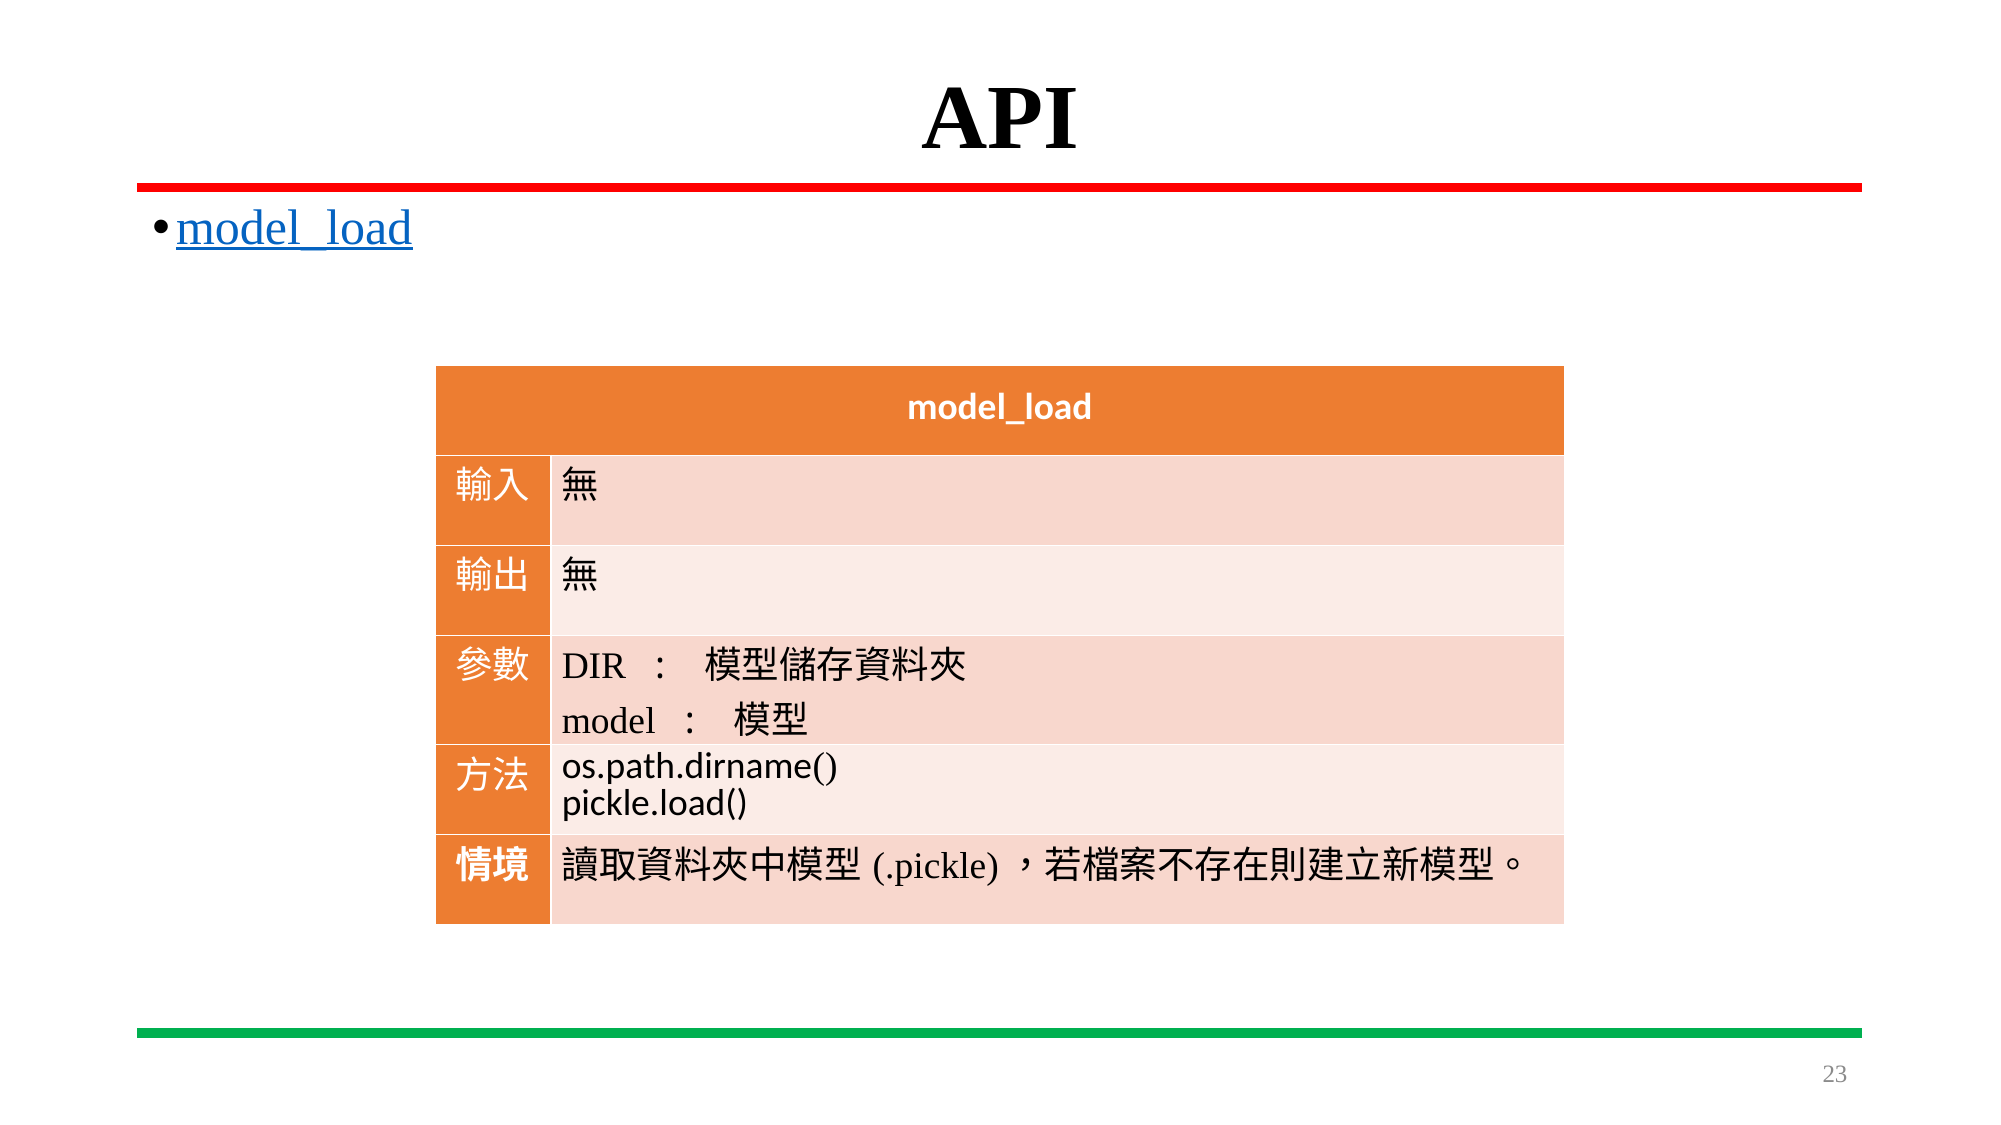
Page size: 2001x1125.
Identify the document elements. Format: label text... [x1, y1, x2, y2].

title API [137, 59, 1863, 178]
list model_load [137, 197, 1863, 1024]
slide_number 23 [1412, 1042, 1863, 1103]
